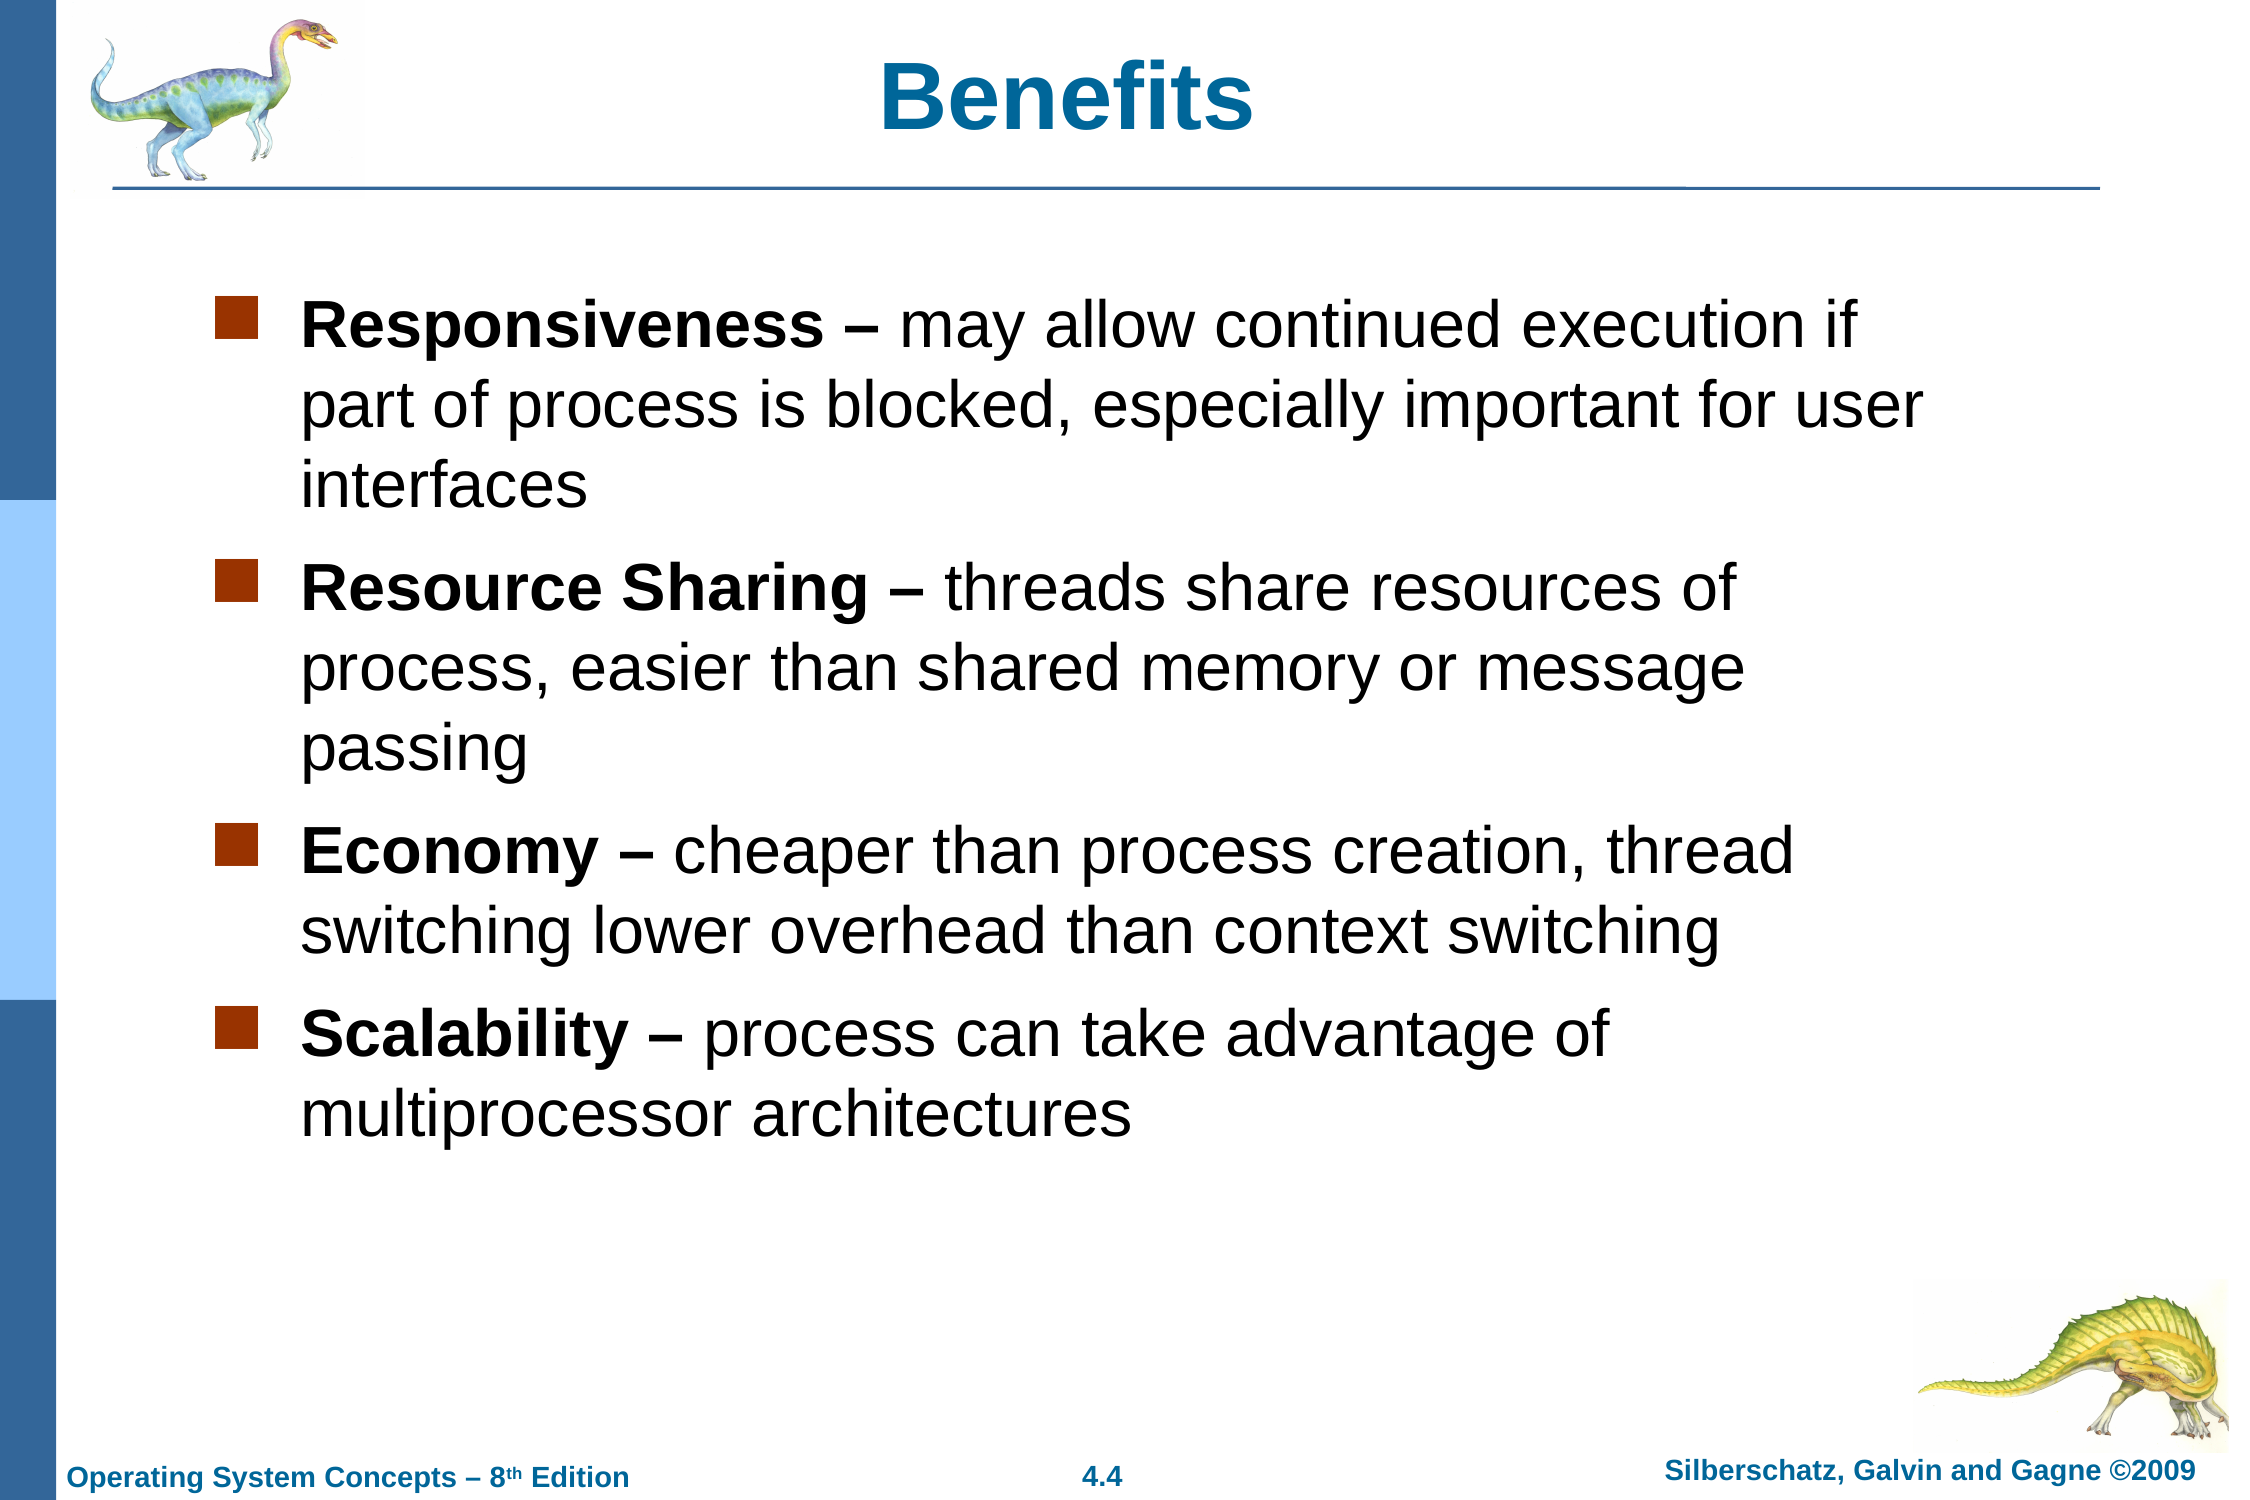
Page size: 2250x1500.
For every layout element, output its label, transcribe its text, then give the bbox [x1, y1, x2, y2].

picture [70, 0, 365, 199]
list Responsiveness – may allow continued execution if part of process is blocked, especially important for user interfaces Resource Sharing – threads share resources of process, easier than shared memory or message passing Economy – cheaper than process creation, thread switching lower overhead than context switching Scalability – process can take advantage of multiprocessor architectures [198, 269, 1973, 1261]
picture [1913, 1279, 2229, 1453]
title Benefits [211, 90, 1923, 160]
